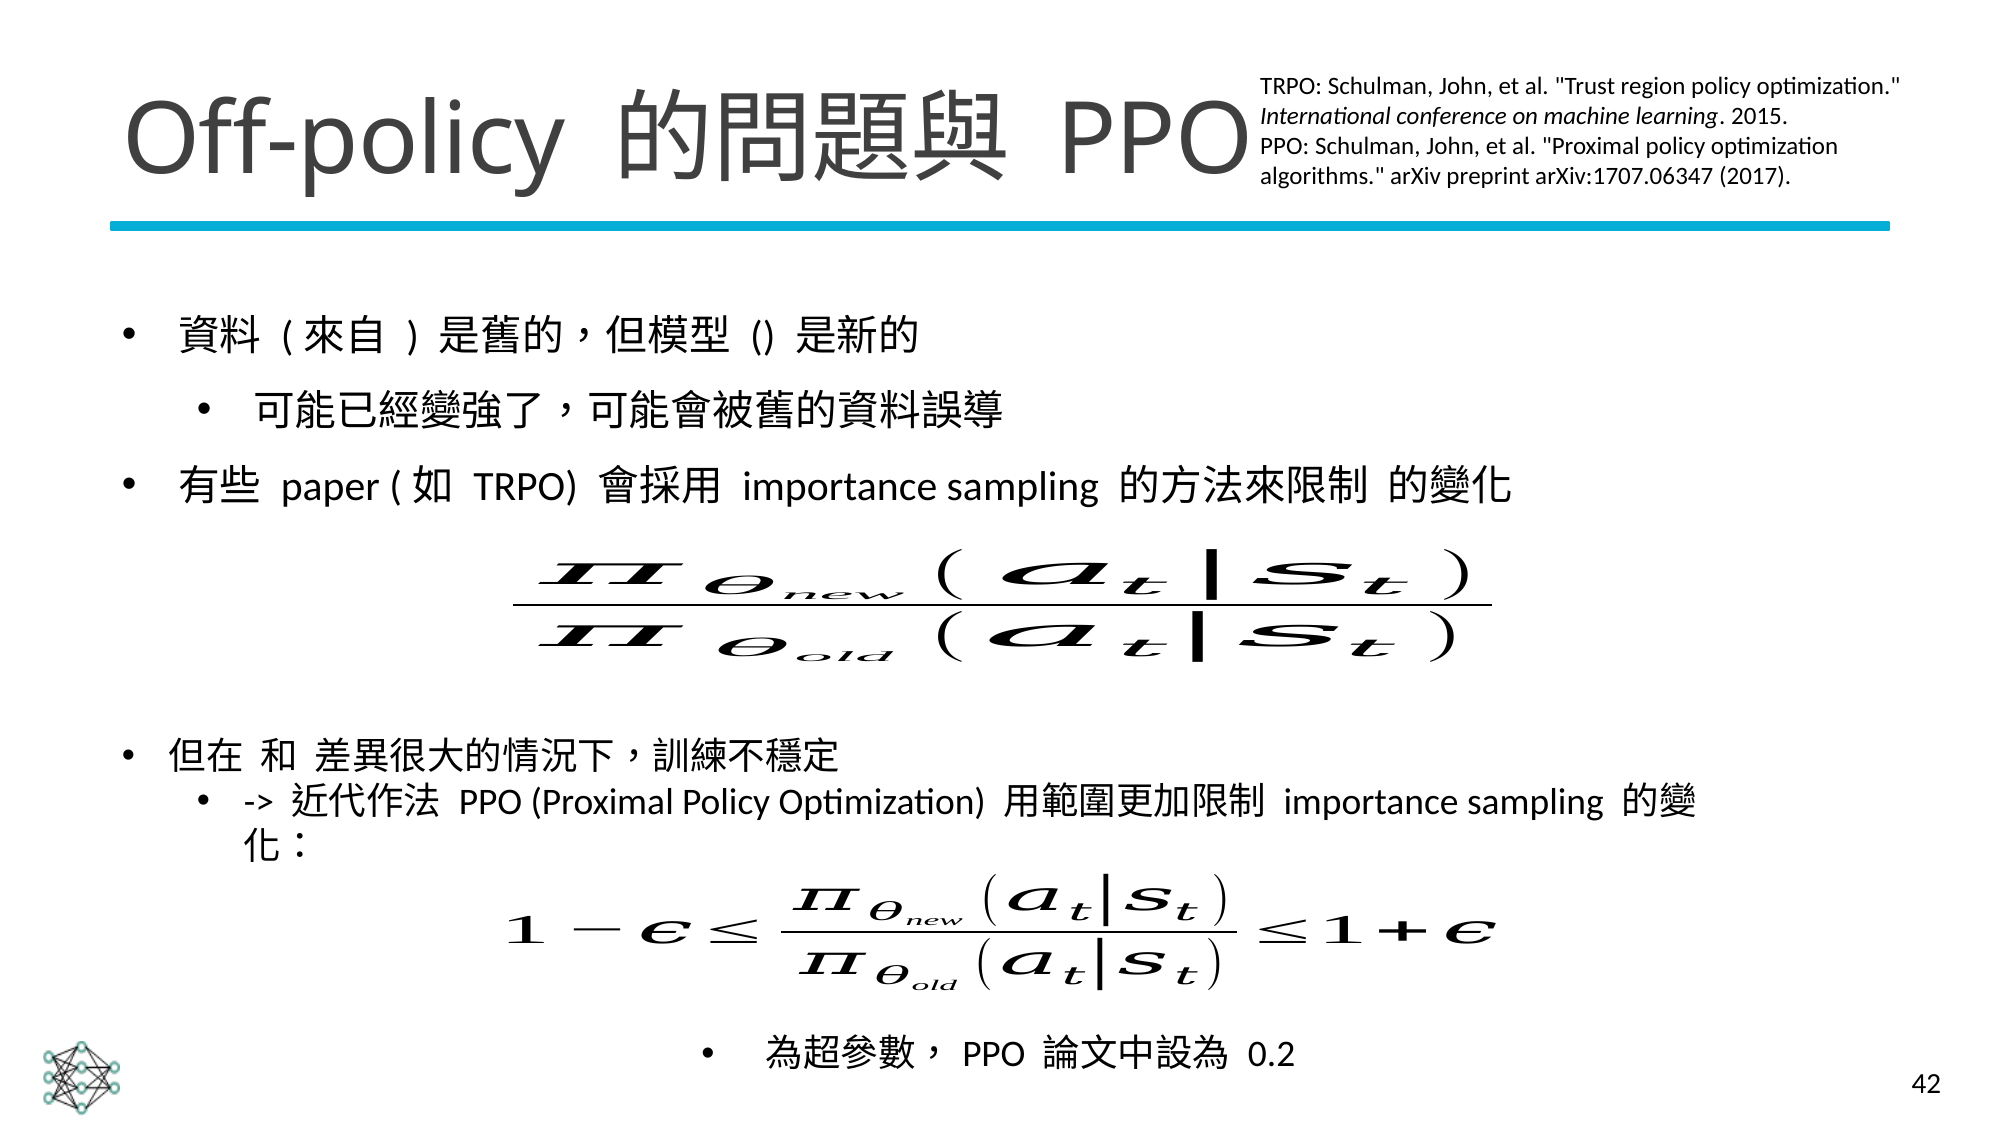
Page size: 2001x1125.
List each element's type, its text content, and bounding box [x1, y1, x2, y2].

title Off-policy 的問題與 PPO [107, 58, 1899, 228]
picture [43, 1041, 120, 1116]
text_box TRPO: Schulman, John, et al. "Trust region policy optimization." International conference on machine learning. 2015. PPO: Schulman, John, et al. "Proximal policy optimization algorithms." arXiv preprint arXiv:1707.06347 (2017). [1245, 62, 1924, 197]
slide_number 42 [1740, 1052, 1957, 1113]
